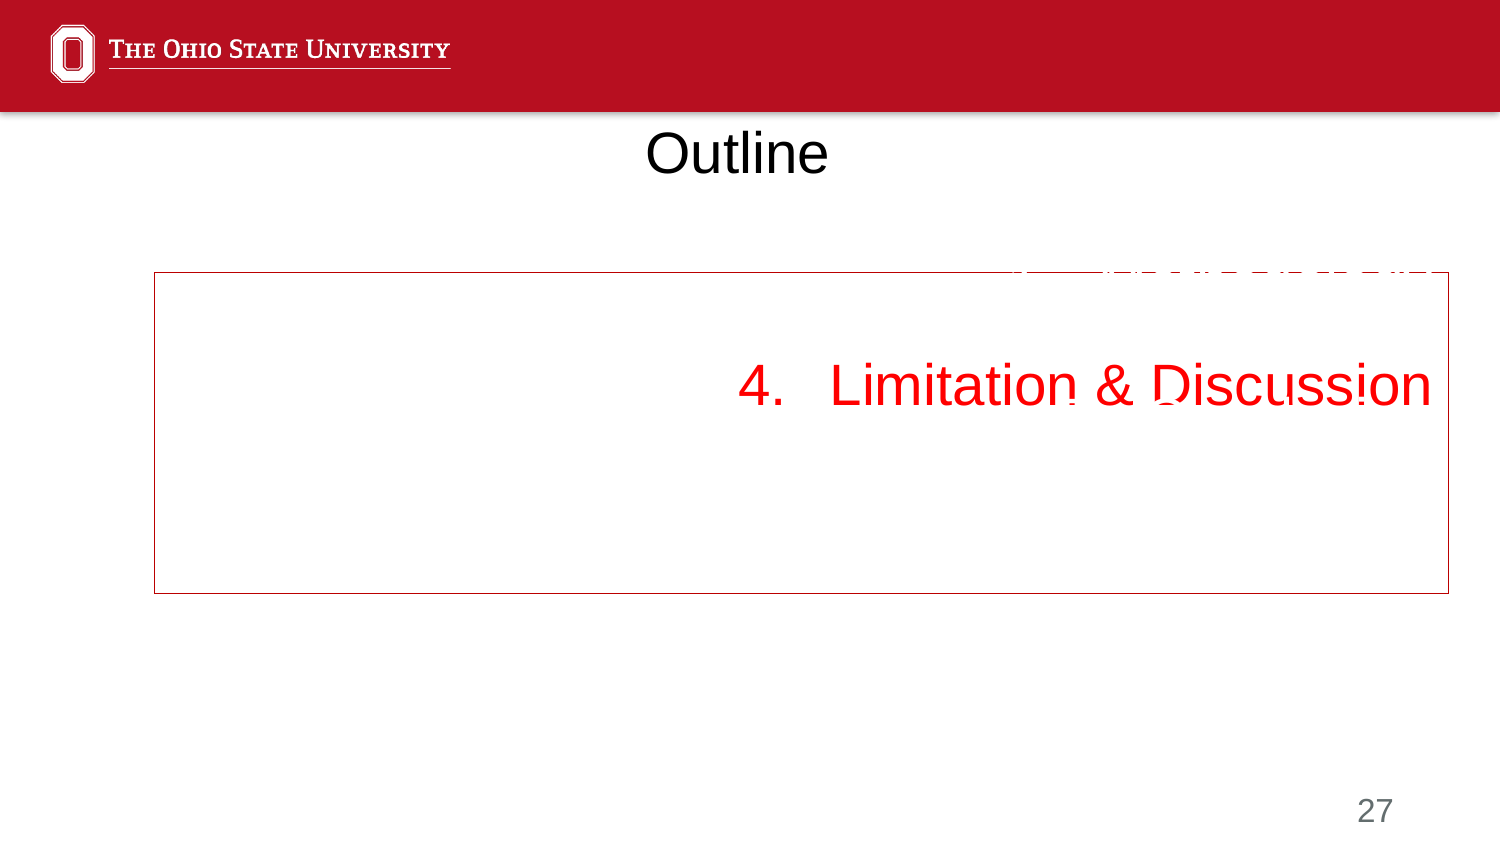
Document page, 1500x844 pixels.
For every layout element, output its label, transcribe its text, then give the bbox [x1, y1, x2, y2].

list Methodology Experiment Evaluation Limitation & Discussion Conclusion [154, 272, 1449, 594]
picture [50, 24, 451, 83]
text_box Outline [319, 107, 1157, 193]
